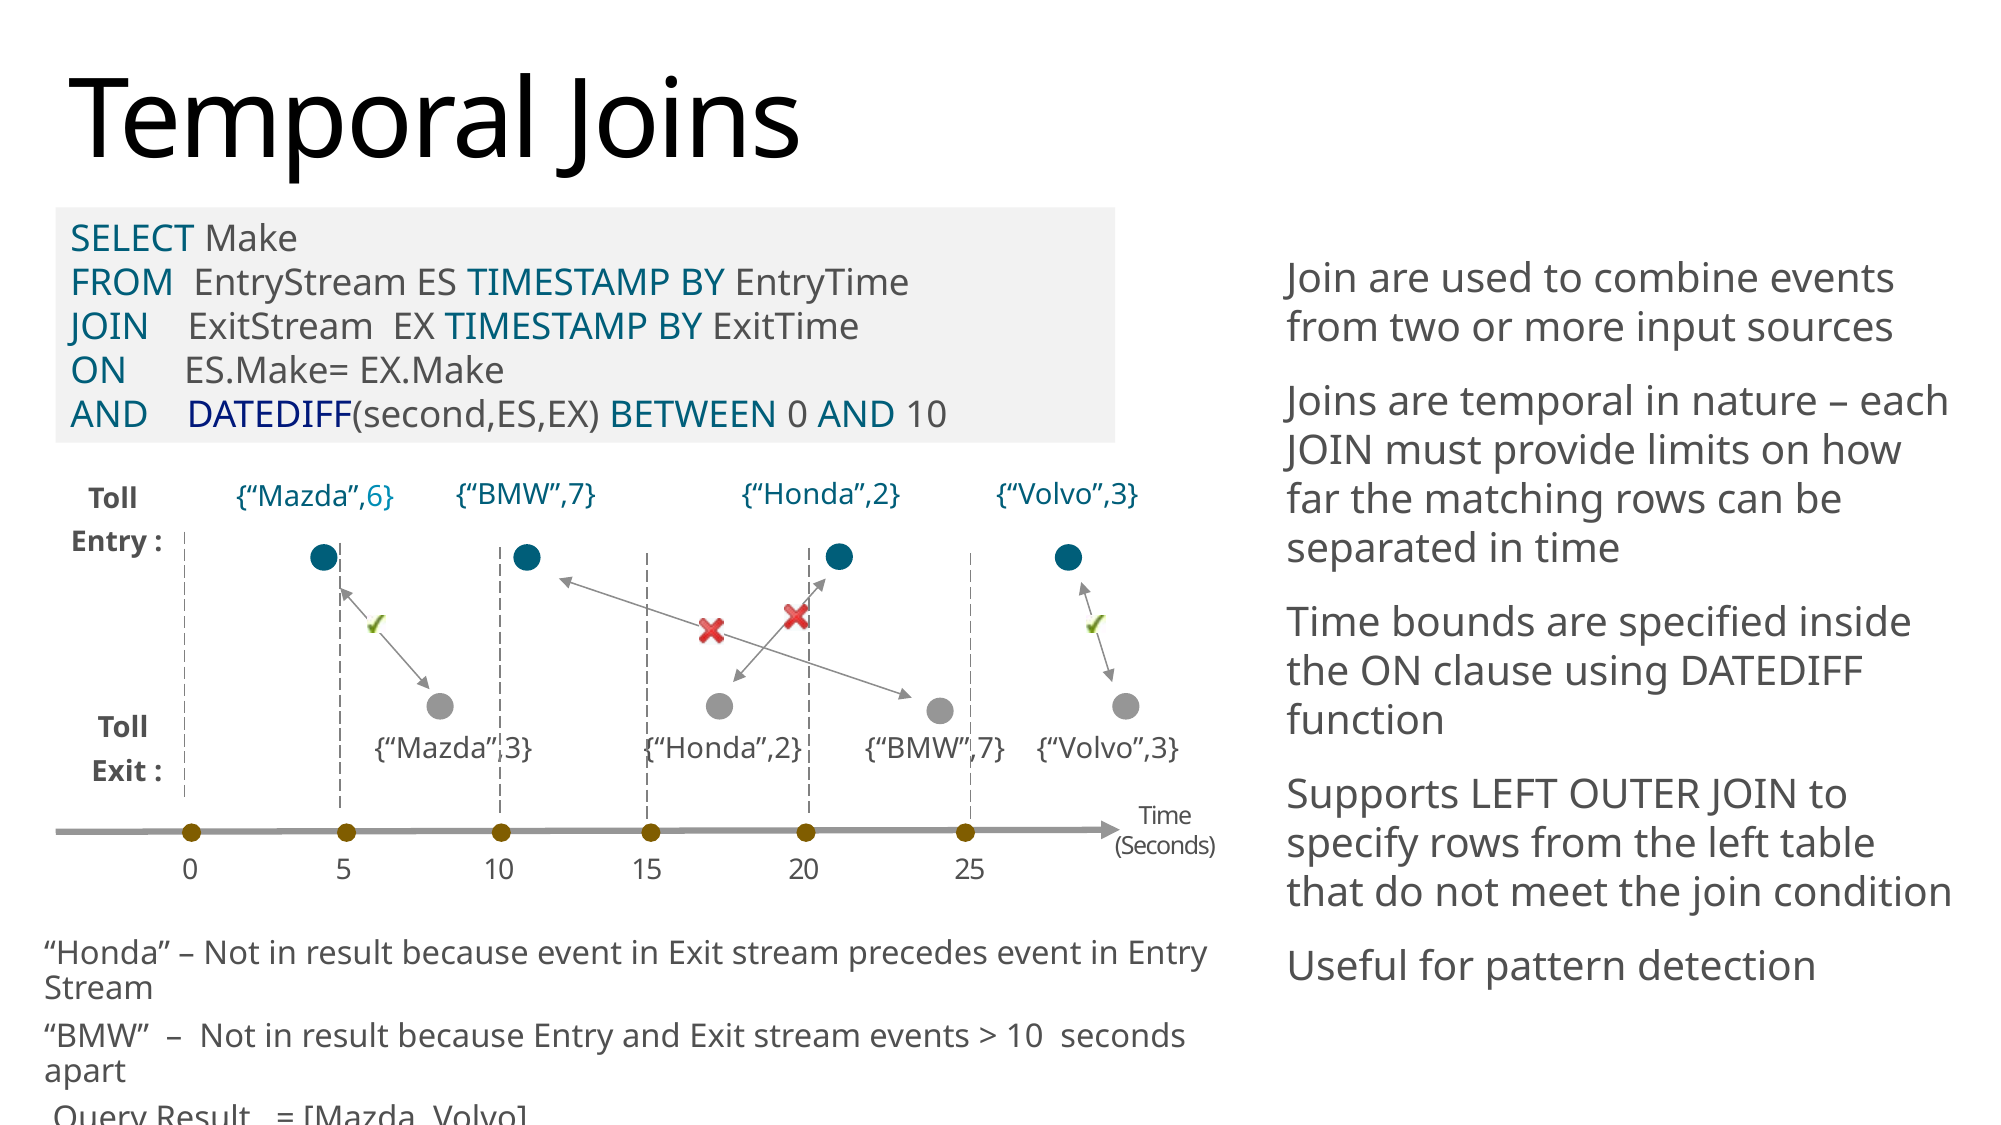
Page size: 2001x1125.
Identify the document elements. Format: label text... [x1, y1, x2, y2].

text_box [182, 851, 985, 887]
text_box Join are used to combine events from two or more input sources Joins are temporal in nature – each JOIN must provide limits on how far the matching rows can be separated in time Time bounds are specified inside the ON clause using DATEDIFF function Supports LEFT OUTER JOIN to specify rows from the left table that do not meet the join condition Useful for pattern detection [1286, 251, 1956, 989]
text_box [181, 832, 202, 843]
picture [367, 615, 387, 633]
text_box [339, 678, 430, 690]
picture [699, 618, 725, 645]
text_box {“Honda”,2} [628, 721, 818, 772]
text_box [558, 578, 912, 698]
text_box [337, 822, 357, 829]
text_box [955, 832, 976, 843]
text_box {“BMW”,7} [850, 721, 1021, 772]
text_box {“Volvo”,3} [1021, 721, 1194, 772]
text_box [824, 542, 854, 571]
picture [1086, 615, 1106, 633]
text_box Toll Exit : [61, 687, 193, 812]
text_box [1111, 692, 1141, 721]
picture [784, 603, 810, 631]
text_box [491, 822, 511, 829]
text_box [336, 832, 358, 843]
text_box [512, 543, 542, 572]
text_box [490, 832, 512, 843]
text_box [796, 822, 816, 829]
text_box SELECT Make FROM EntryStream ES TIMESTAMP BY EntryTime JOIN ExitStream EX TIMESTAMP BY ExitTime ON ES.Make= EX.Make AND DATEDIFF(second,ES,EX) BETWEEN 0 AND 10 [55, 207, 1116, 443]
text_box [339, 587, 430, 677]
text_box [795, 832, 817, 843]
text_box {“Volvo”,3} [981, 468, 1154, 519]
text_box [640, 832, 662, 843]
text_box “Honda” – Not in result because event in Exit stream precedes event in Entry Stream “BMW” – Not in result because Entry and Exit stream events > 10 seconds apart Query Result = [Mazda, Volvo] [14, 912, 1280, 1125]
text_box {“Honda”,2} [726, 468, 916, 519]
text_box {“Mazda”,6} [221, 469, 410, 520]
text_box Toll Entry : [40, 459, 193, 582]
text_box [1053, 543, 1083, 572]
text_box [641, 822, 661, 829]
text_box [705, 698, 734, 721]
text_box [425, 692, 455, 721]
title Temporal Joins [44, 47, 1957, 196]
text_box [309, 543, 339, 572]
text_box [182, 822, 202, 829]
text_box Time (Seconds) [1114, 799, 1216, 860]
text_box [1080, 581, 1113, 683]
text_box [955, 822, 975, 829]
text_box {“Mazda”,3} [359, 721, 548, 772]
text_box [925, 696, 955, 726]
text_box {“BMW”,7} [441, 468, 611, 519]
